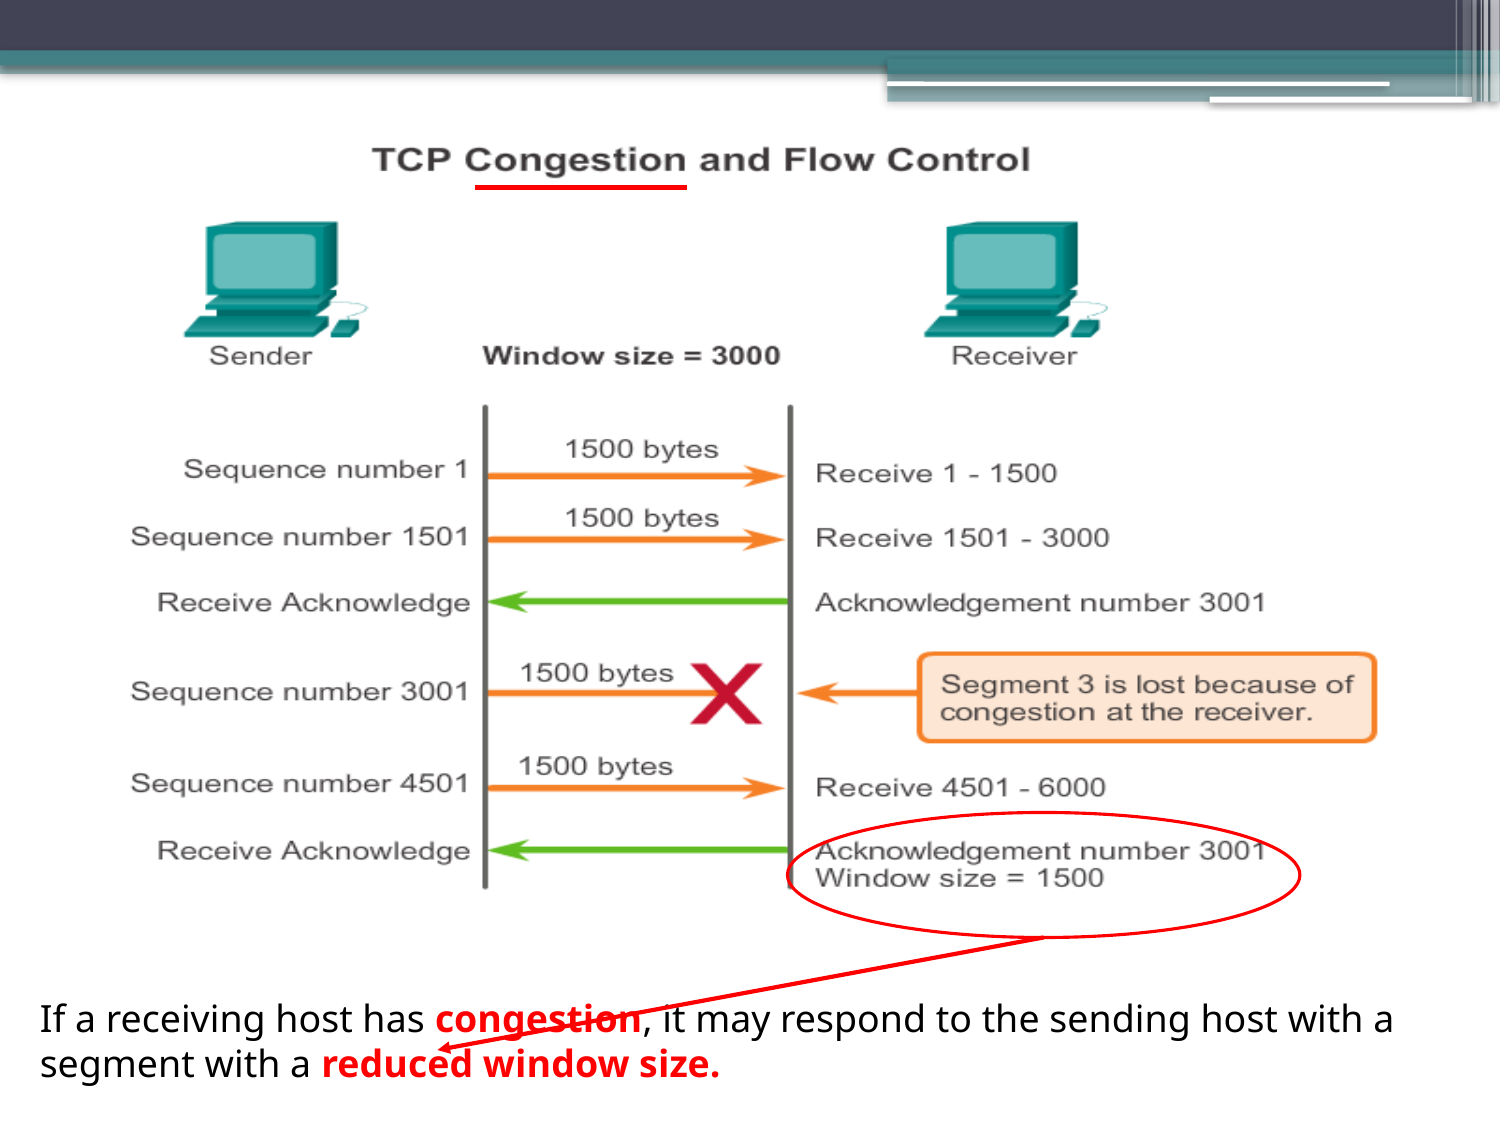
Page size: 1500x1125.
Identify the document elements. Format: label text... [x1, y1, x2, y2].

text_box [437, 812, 1301, 1051]
text_box If a receiving host has congestion, it may respond to the sending host with a segment with a reduced window size. [24, 987, 1475, 1093]
picture [112, 112, 1401, 951]
